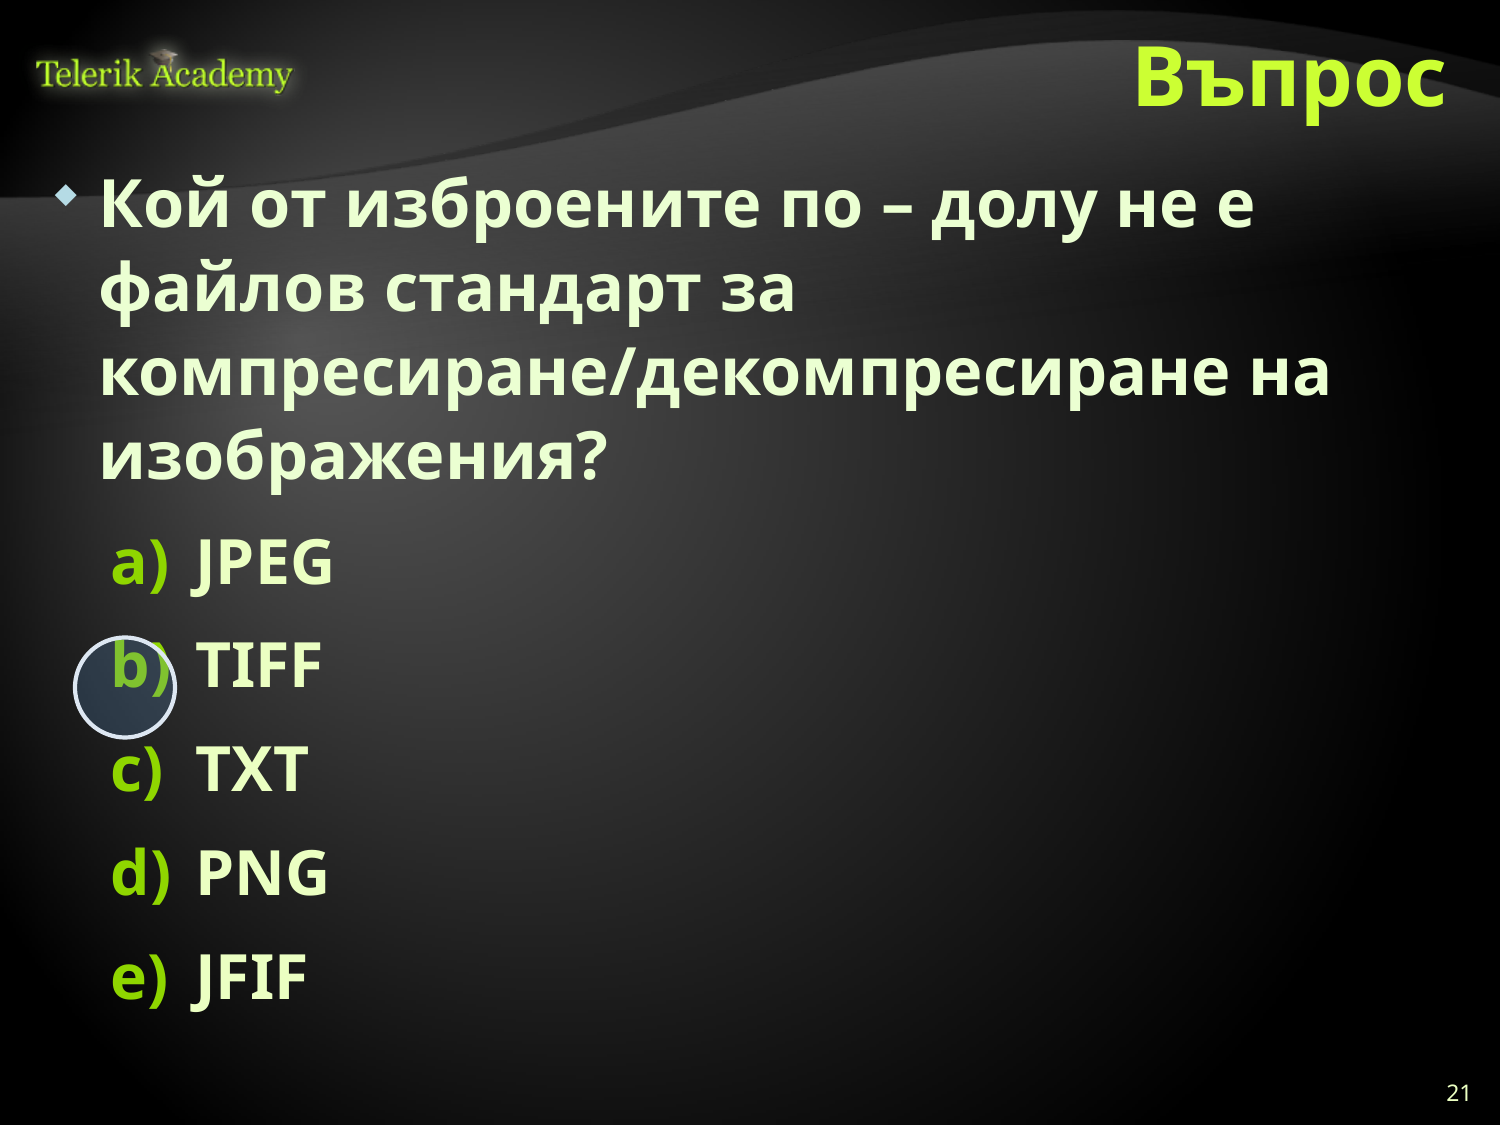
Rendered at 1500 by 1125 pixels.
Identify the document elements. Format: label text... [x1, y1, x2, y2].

text_box [72, 635, 178, 740]
list Кой от изброените по – долу не е файлов стандарт за компресиране/декомпресиране на изображения? JPEG TIFF TXT PNG JFIF [37, 149, 1463, 1075]
slide_number 21 [1412, 1074, 1488, 1113]
title Въпрос [300, 12, 1463, 149]
picture [0, 0, 1500, 1125]
